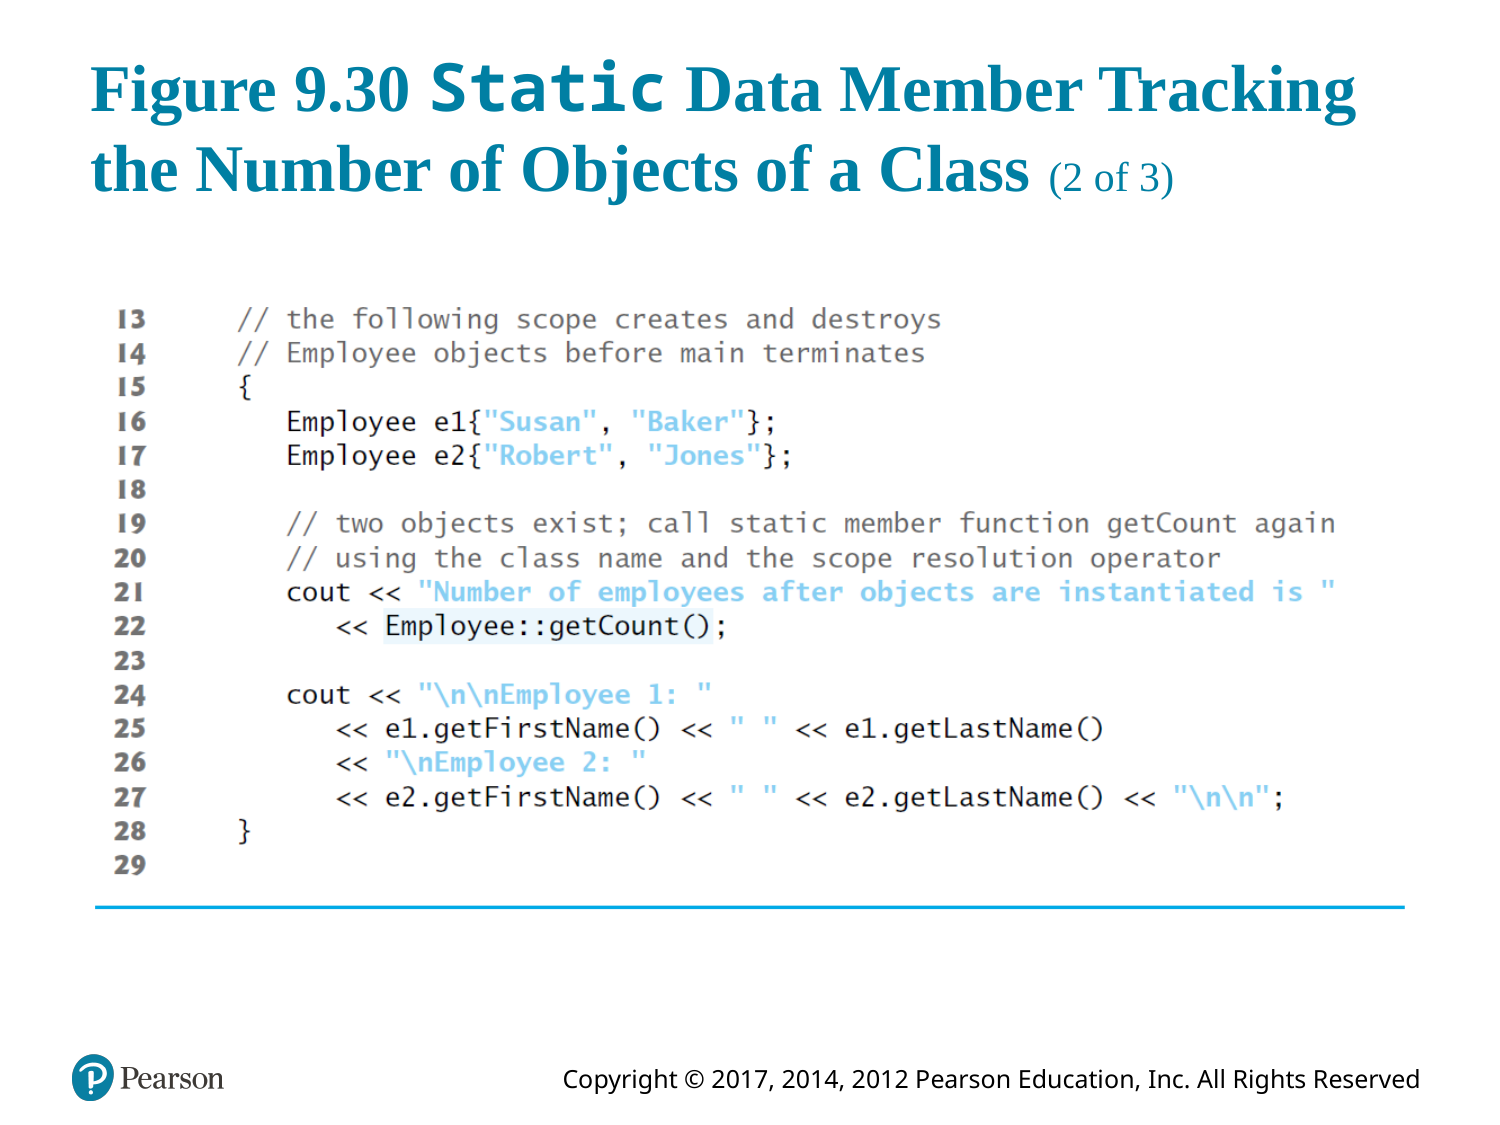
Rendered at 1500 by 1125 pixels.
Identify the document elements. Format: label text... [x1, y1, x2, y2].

picture [94, 297, 1406, 917]
picture [80, 1063, 106, 1088]
picture [72, 1087, 83, 1101]
title Figure 9.30 Static Data Member Tracking the Number of Objects of a Class (2 of 3) [75, 16, 1425, 234]
picture [72, 1054, 88, 1070]
picture [98, 1054, 224, 1101]
